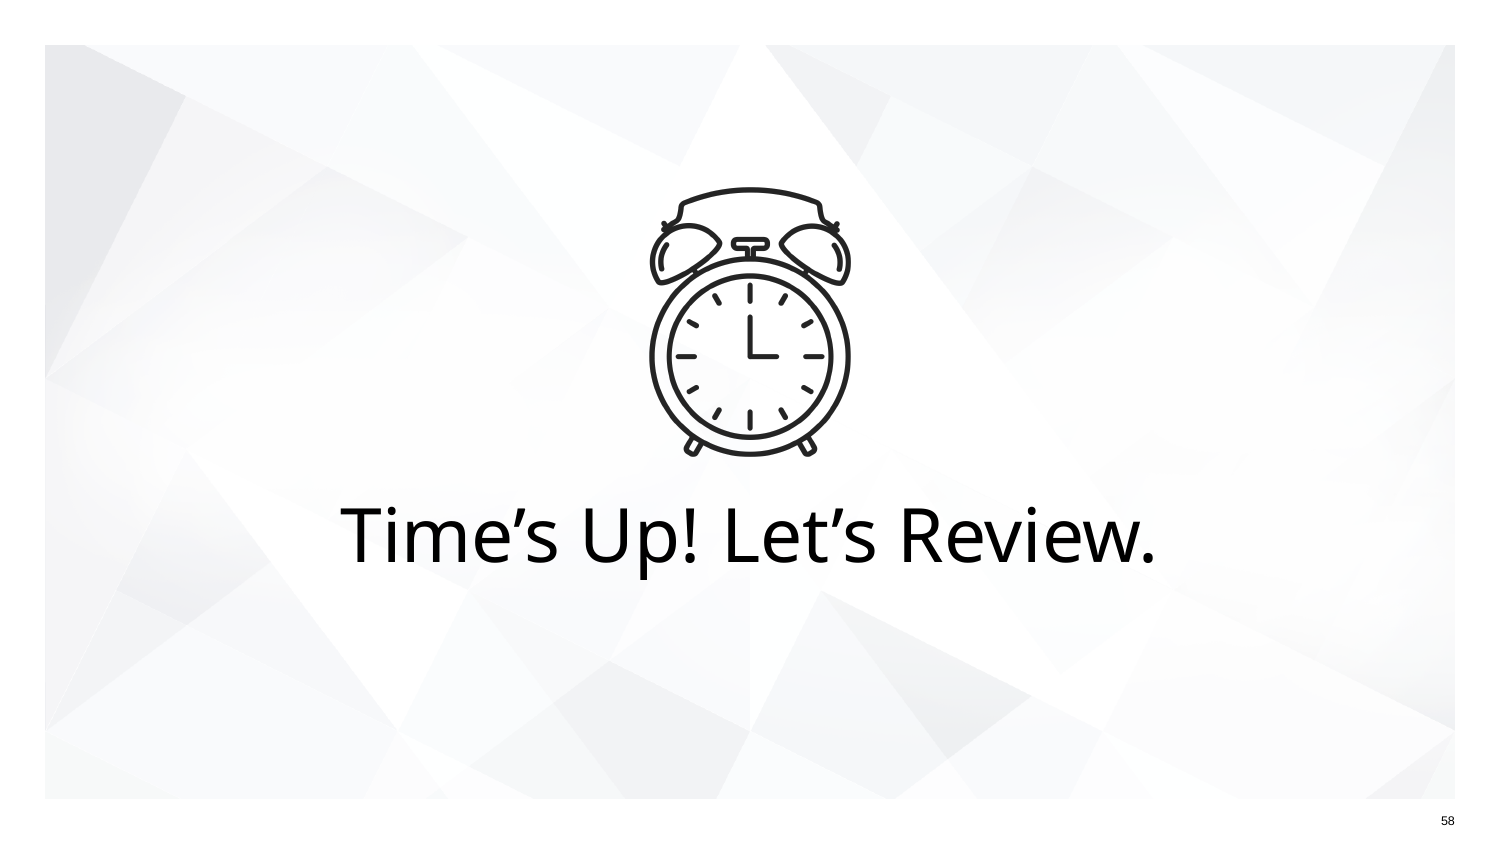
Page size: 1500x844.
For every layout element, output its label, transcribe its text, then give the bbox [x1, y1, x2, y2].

slide_number ‹#› [1412, 813, 1455, 831]
picture [45, 45, 1455, 799]
